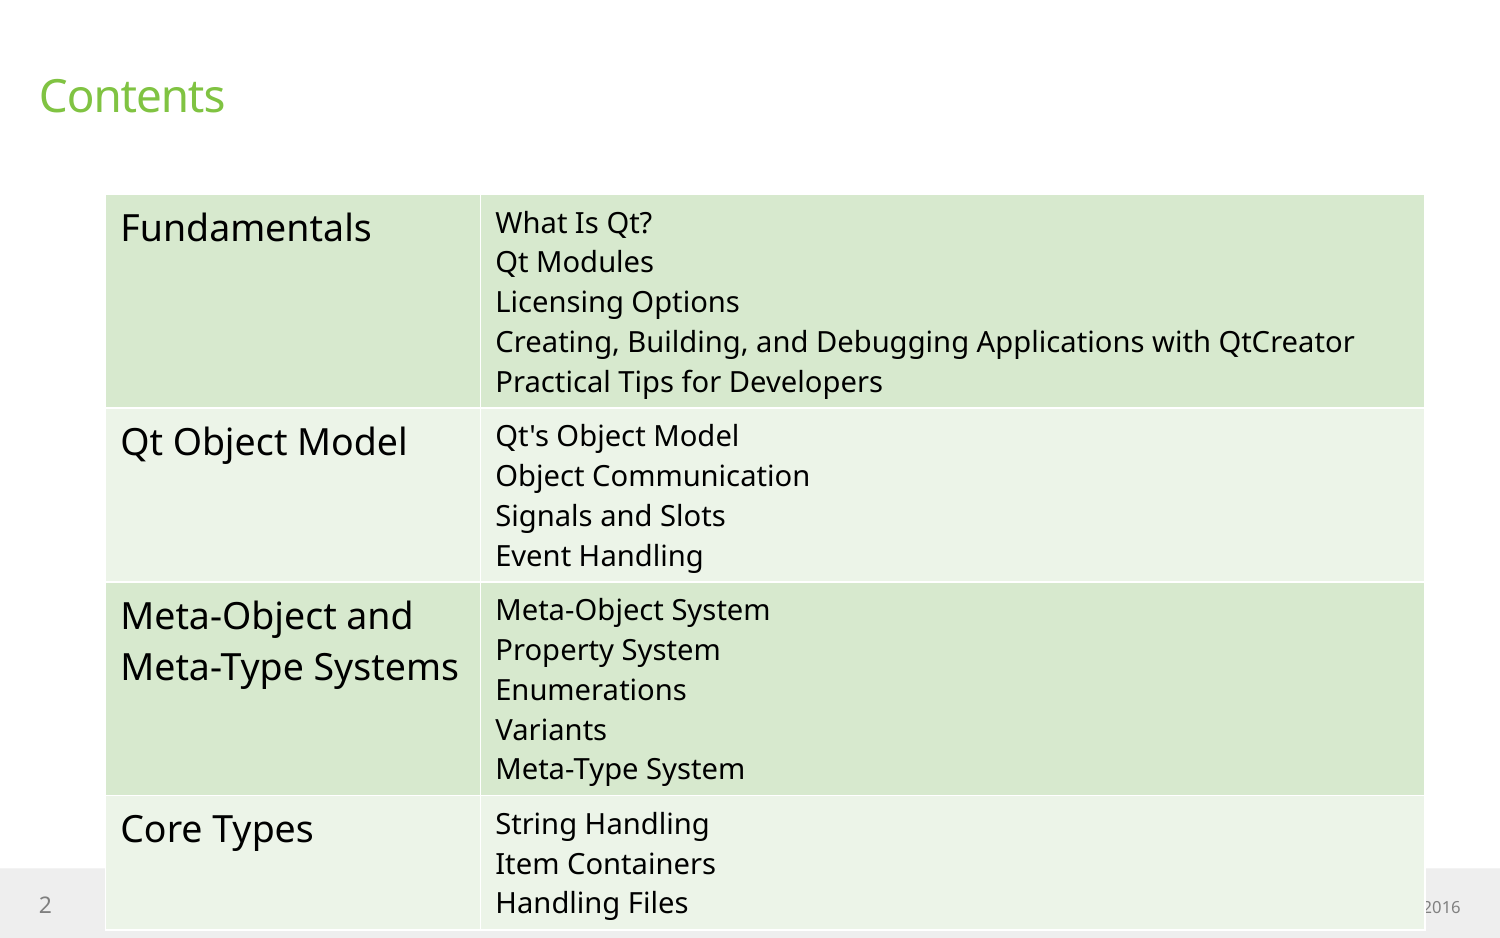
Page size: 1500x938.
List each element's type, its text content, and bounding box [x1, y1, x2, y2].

title Contents [39, 66, 1052, 195]
table_header Fundamentals [106, 195, 480, 407]
table_cell Qt's Object Model Object Communication Signals and Slots Event Handling [481, 409, 1424, 581]
table_cell Meta-Object System Property System Enumerations Variants Meta-Type System [481, 583, 1424, 795]
table_cell Meta-Object and Meta-Type Systems [106, 583, 480, 795]
table_cell Core Types [106, 796, 480, 929]
table_cell Qt Object Model [106, 409, 480, 581]
table_cell String Handling Item Containers Handling Files [481, 796, 1424, 929]
slide_number 2 [39, 892, 105, 921]
footer © 2016 [1426, 896, 1461, 917]
table_header What Is Qt? Qt Modules Licensing Options Creating, Building, and Debugging Applications with QtCreator Practical Tips for Developers [481, 195, 1424, 407]
